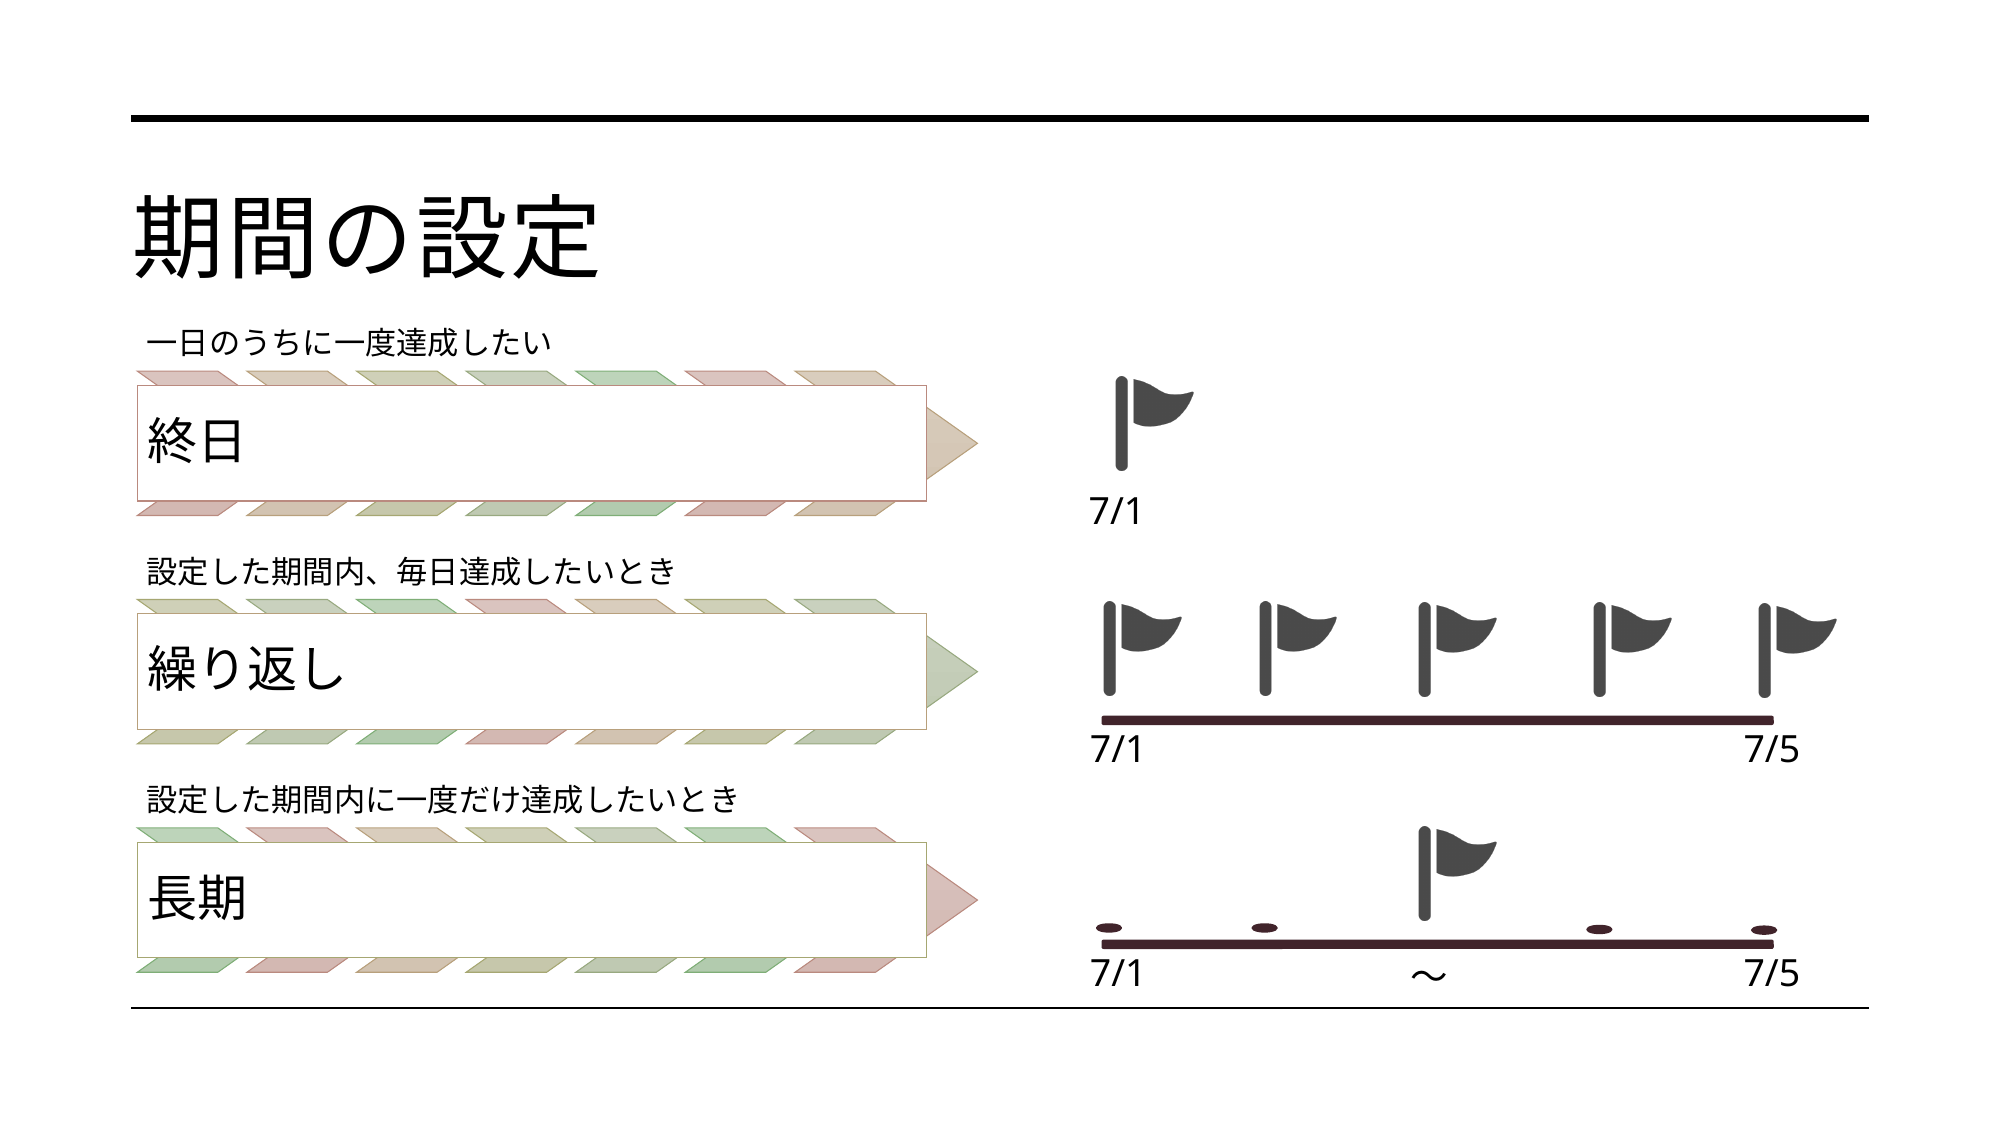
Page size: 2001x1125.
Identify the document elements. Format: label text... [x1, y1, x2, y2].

text_box [1751, 926, 1777, 933]
text_box [1480, 940, 1728, 949]
text_box [1586, 925, 1612, 934]
text_box [1252, 924, 1278, 932]
text_box 7/1 [1074, 710, 1219, 786]
title 期間の設定 [114, 151, 1869, 377]
text_box [1102, 940, 1395, 949]
text_box 7/5 [1728, 709, 1873, 785]
text_box 7/1 [1073, 471, 1218, 547]
picture [1410, 826, 1505, 921]
picture [1750, 603, 1845, 698]
picture [1107, 376, 1202, 471]
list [114, 299, 1001, 973]
text_box [1102, 716, 1728, 725]
picture [1095, 601, 1190, 696]
text_box [1096, 924, 1122, 932]
text_box 7/5 [1728, 933, 1873, 1009]
picture [1410, 602, 1505, 697]
text_box ～ [1395, 938, 1480, 1014]
text_box 7/1 [1074, 934, 1219, 1010]
picture [1250, 601, 1345, 696]
picture [1585, 602, 1680, 697]
